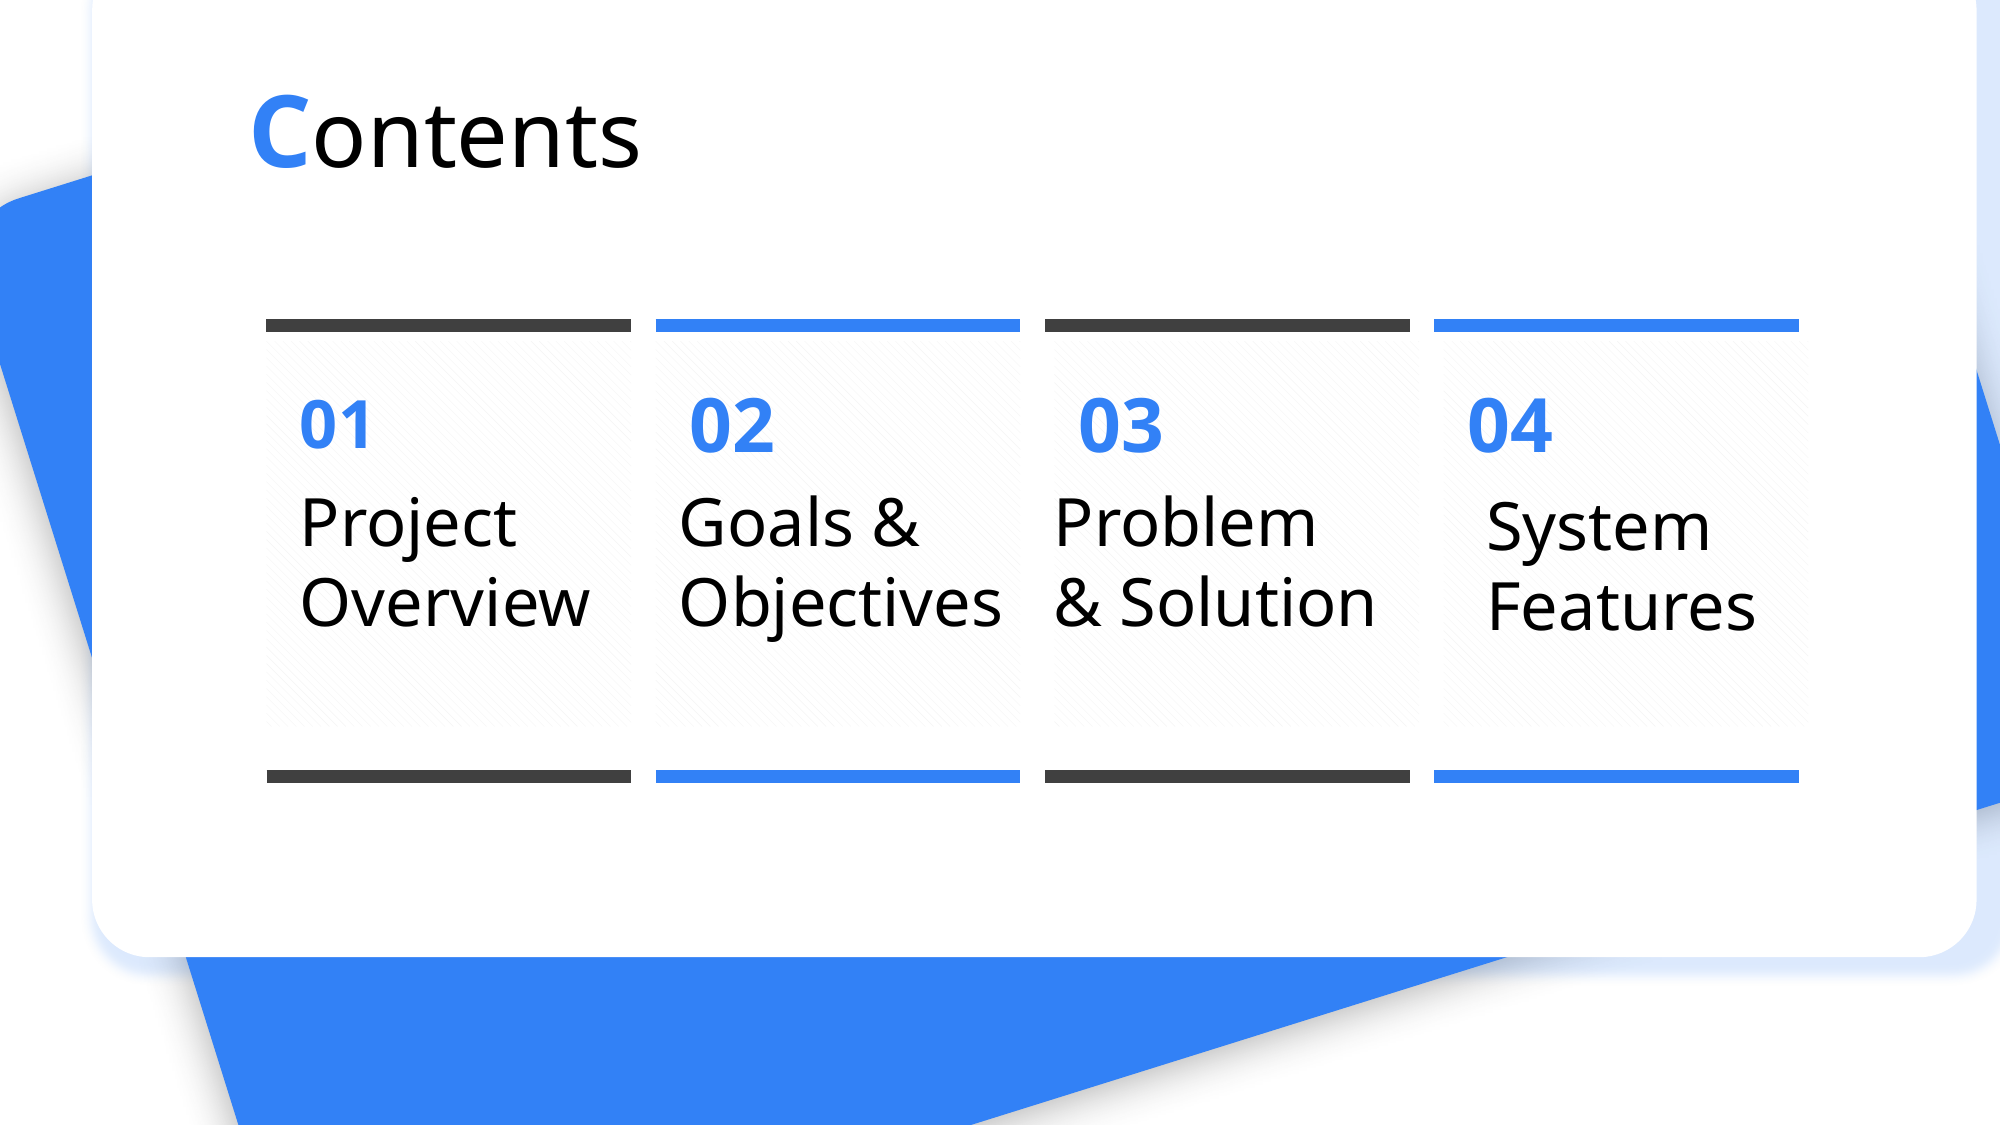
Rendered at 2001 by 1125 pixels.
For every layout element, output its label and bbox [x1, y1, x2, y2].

text_box [86, 0, 1977, 1080]
